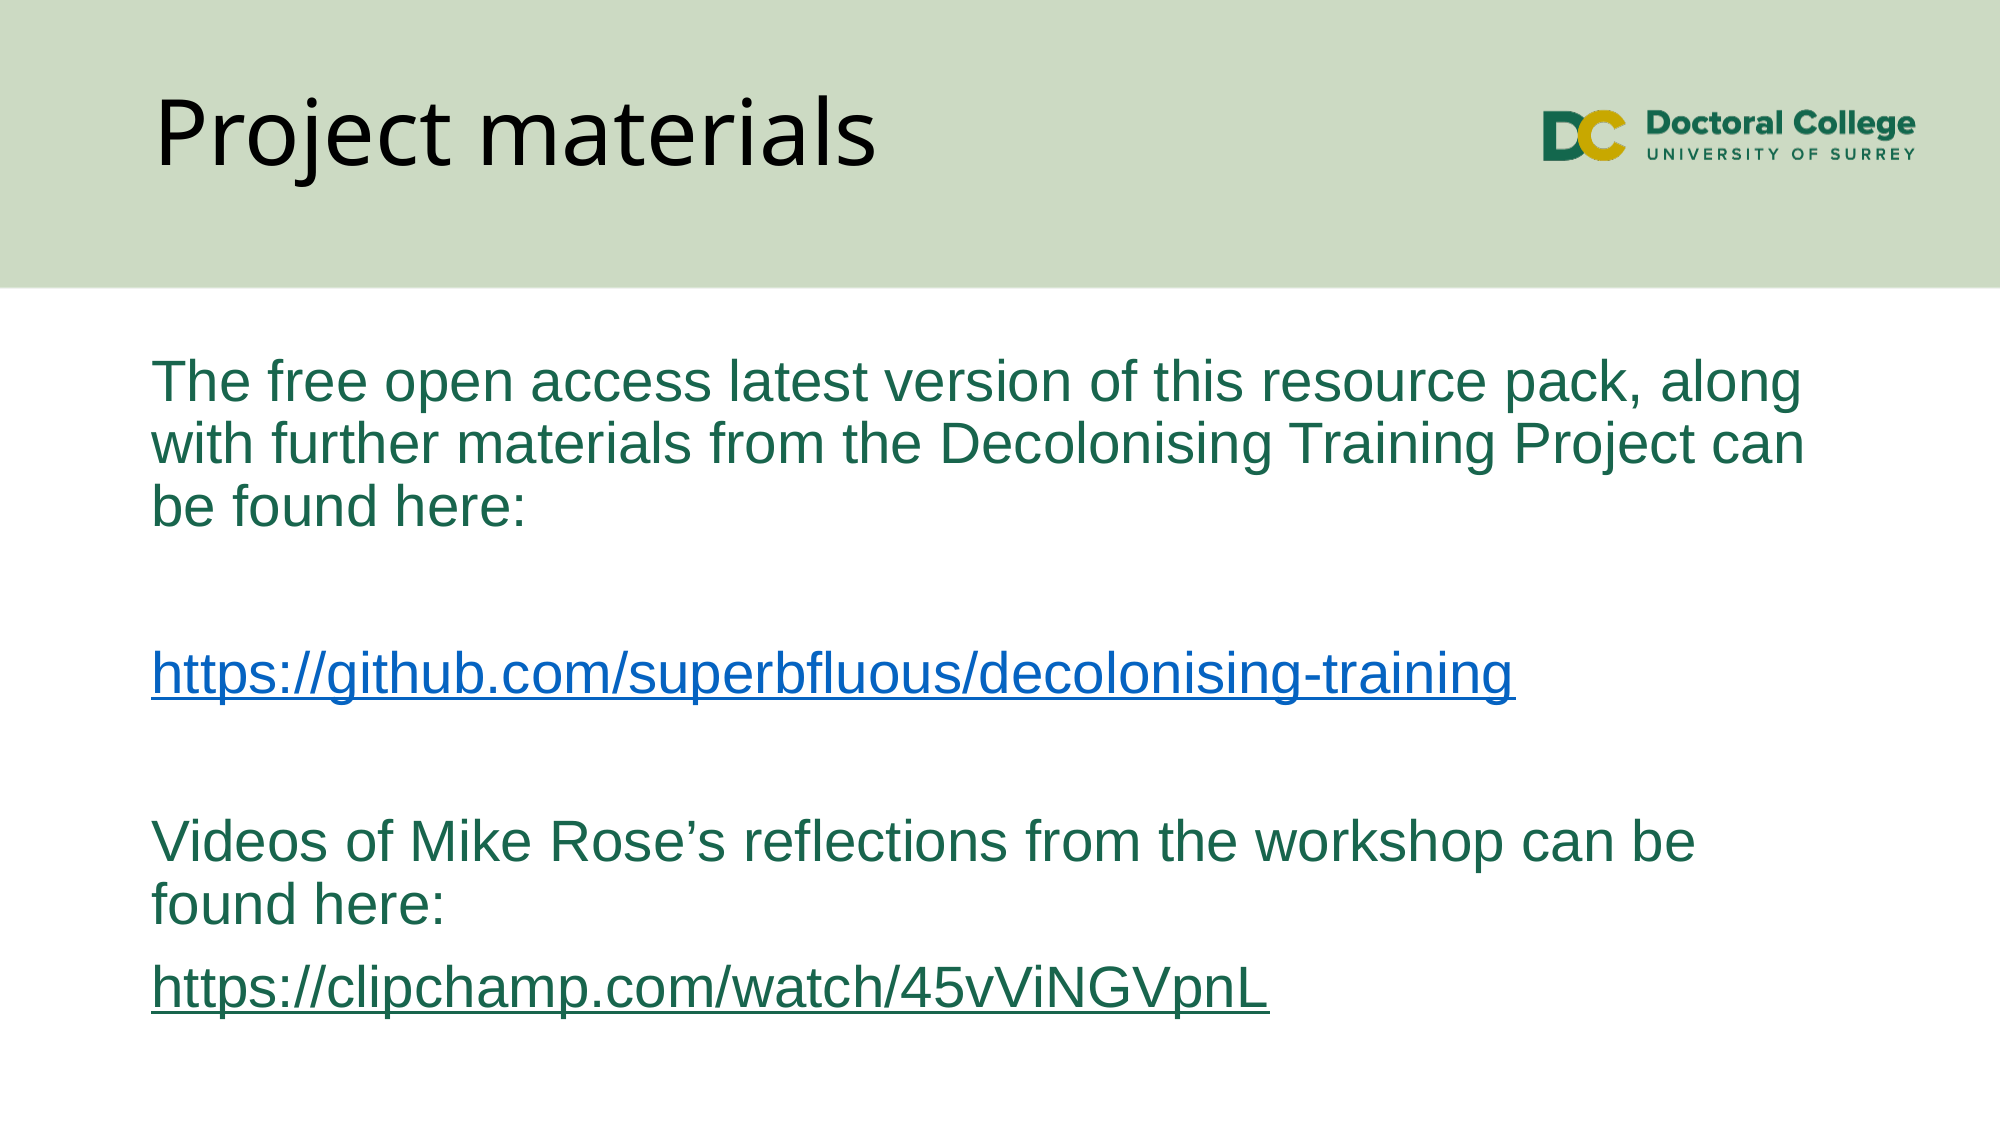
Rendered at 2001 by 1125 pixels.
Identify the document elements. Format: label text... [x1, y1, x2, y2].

picture [0, 0, 2000, 349]
title Project materials [138, 27, 1864, 245]
list The free open access latest version of this resource pack, along with further materials from the Decolonising Training Project can be found here: https://github.com/superbfluous/decolonising-training Videos of Mike Rose’s reflections from the workshop can be found here: https://clipchamp.com/watch/45vViNGVpnL [136, 343, 1862, 1072]
